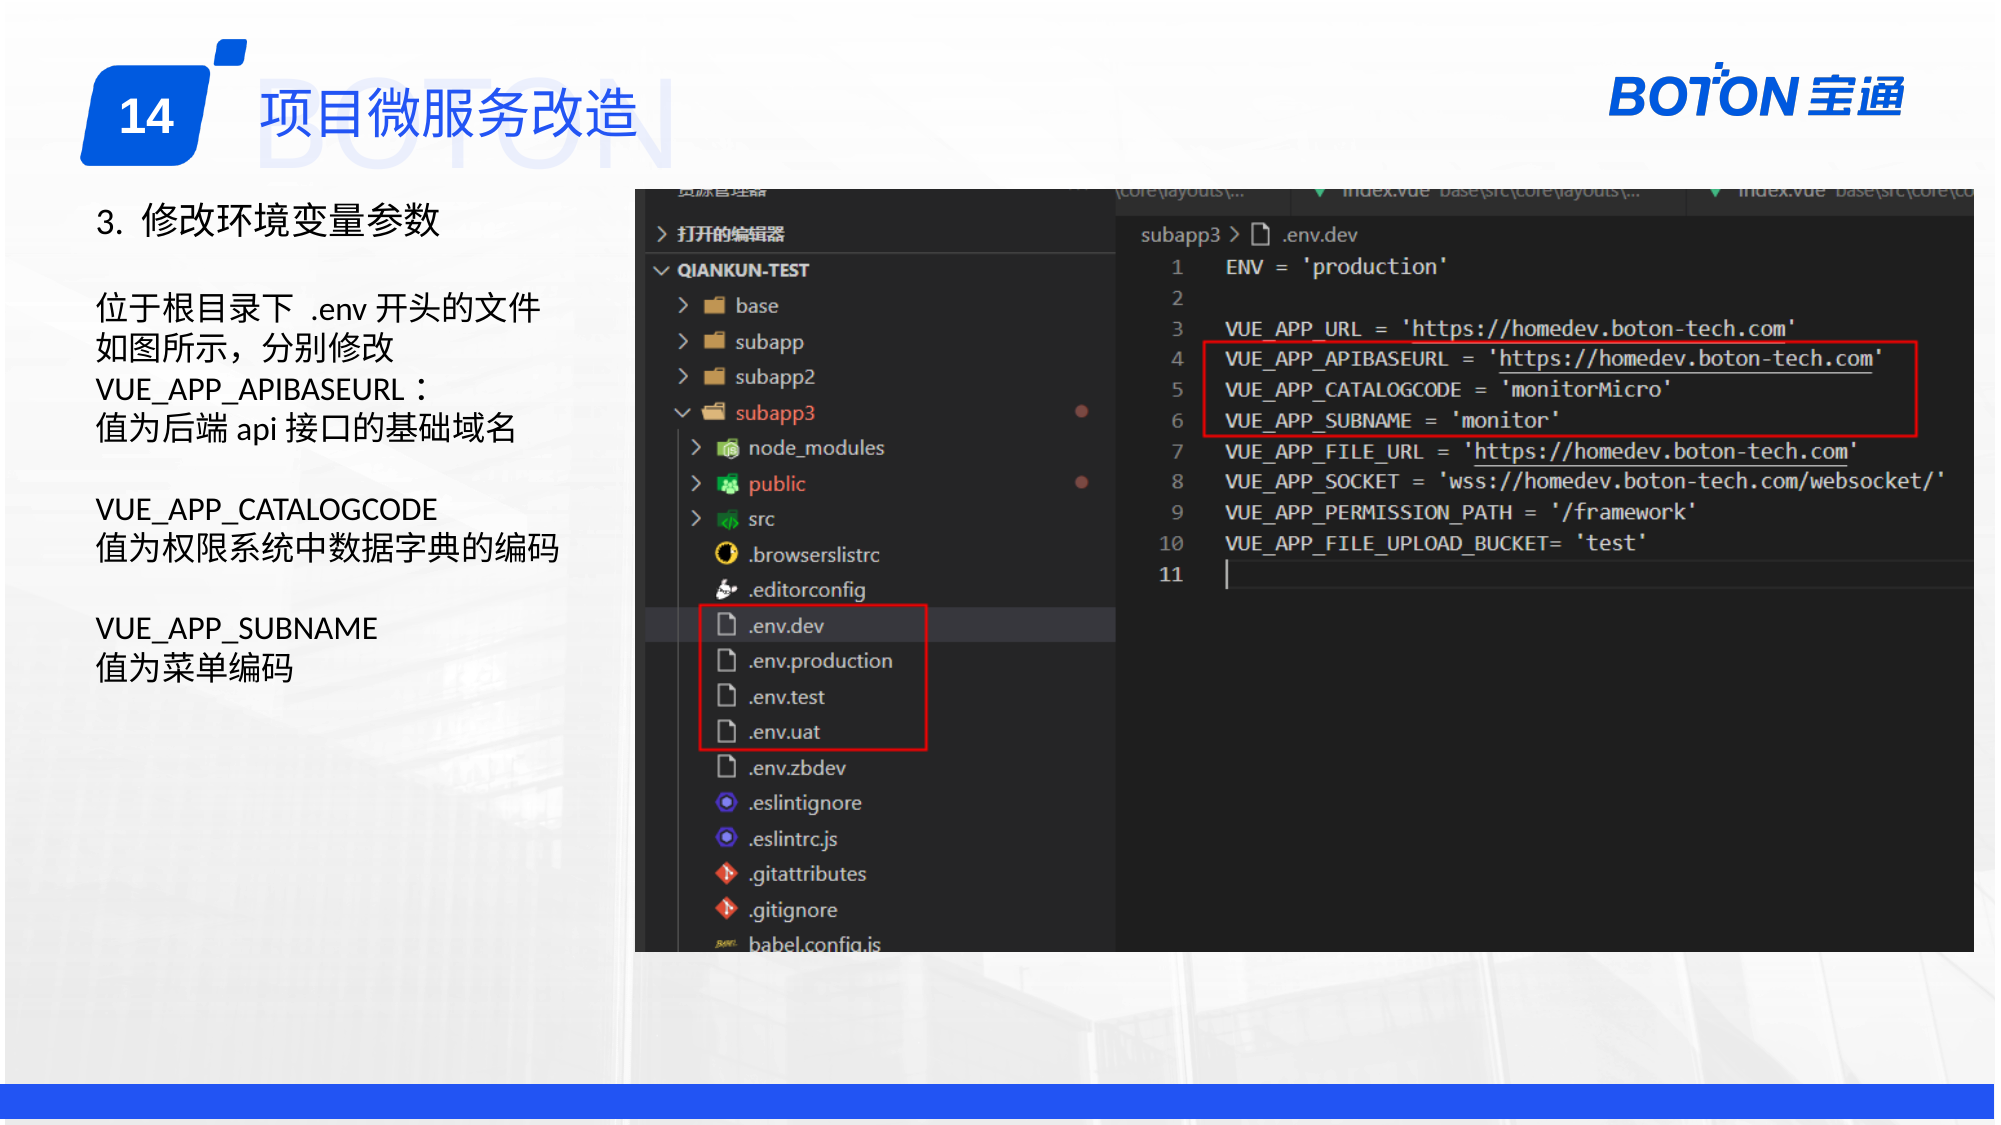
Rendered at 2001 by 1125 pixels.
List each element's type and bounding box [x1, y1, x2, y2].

picture [5, 0, 1995, 1125]
text_box [0, 1083, 5, 1119]
